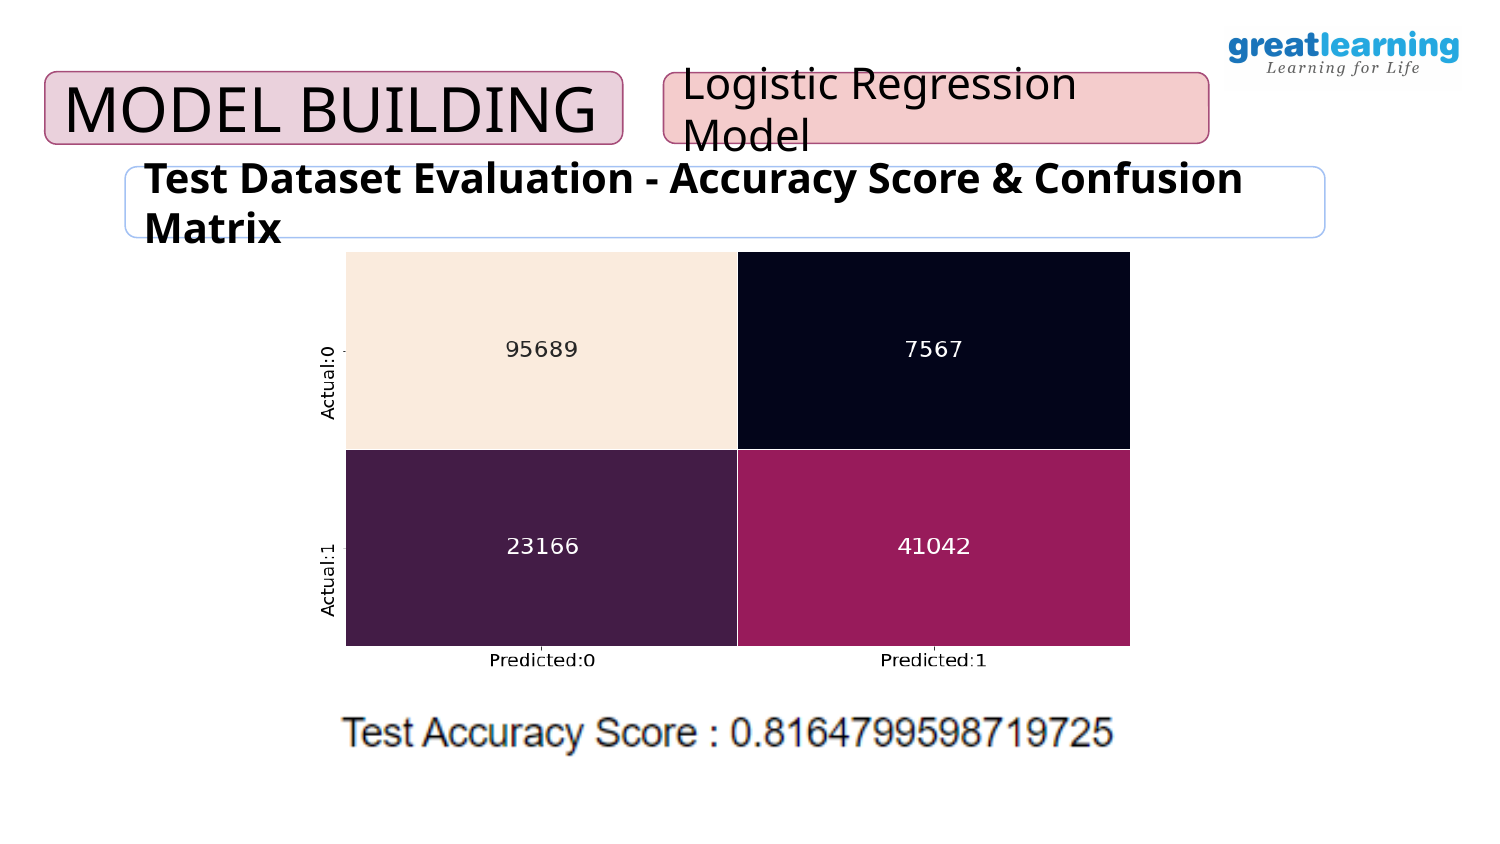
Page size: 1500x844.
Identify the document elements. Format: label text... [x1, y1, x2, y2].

picture [1223, 26, 1462, 91]
text_box MODEL BUILDING [44, 71, 623, 145]
picture [313, 245, 1142, 788]
text_box Test Dataset Evaluation - Accuracy Score & Confusion Matrix [125, 166, 1325, 238]
text_box Logistic Regression Model [663, 72, 1209, 144]
